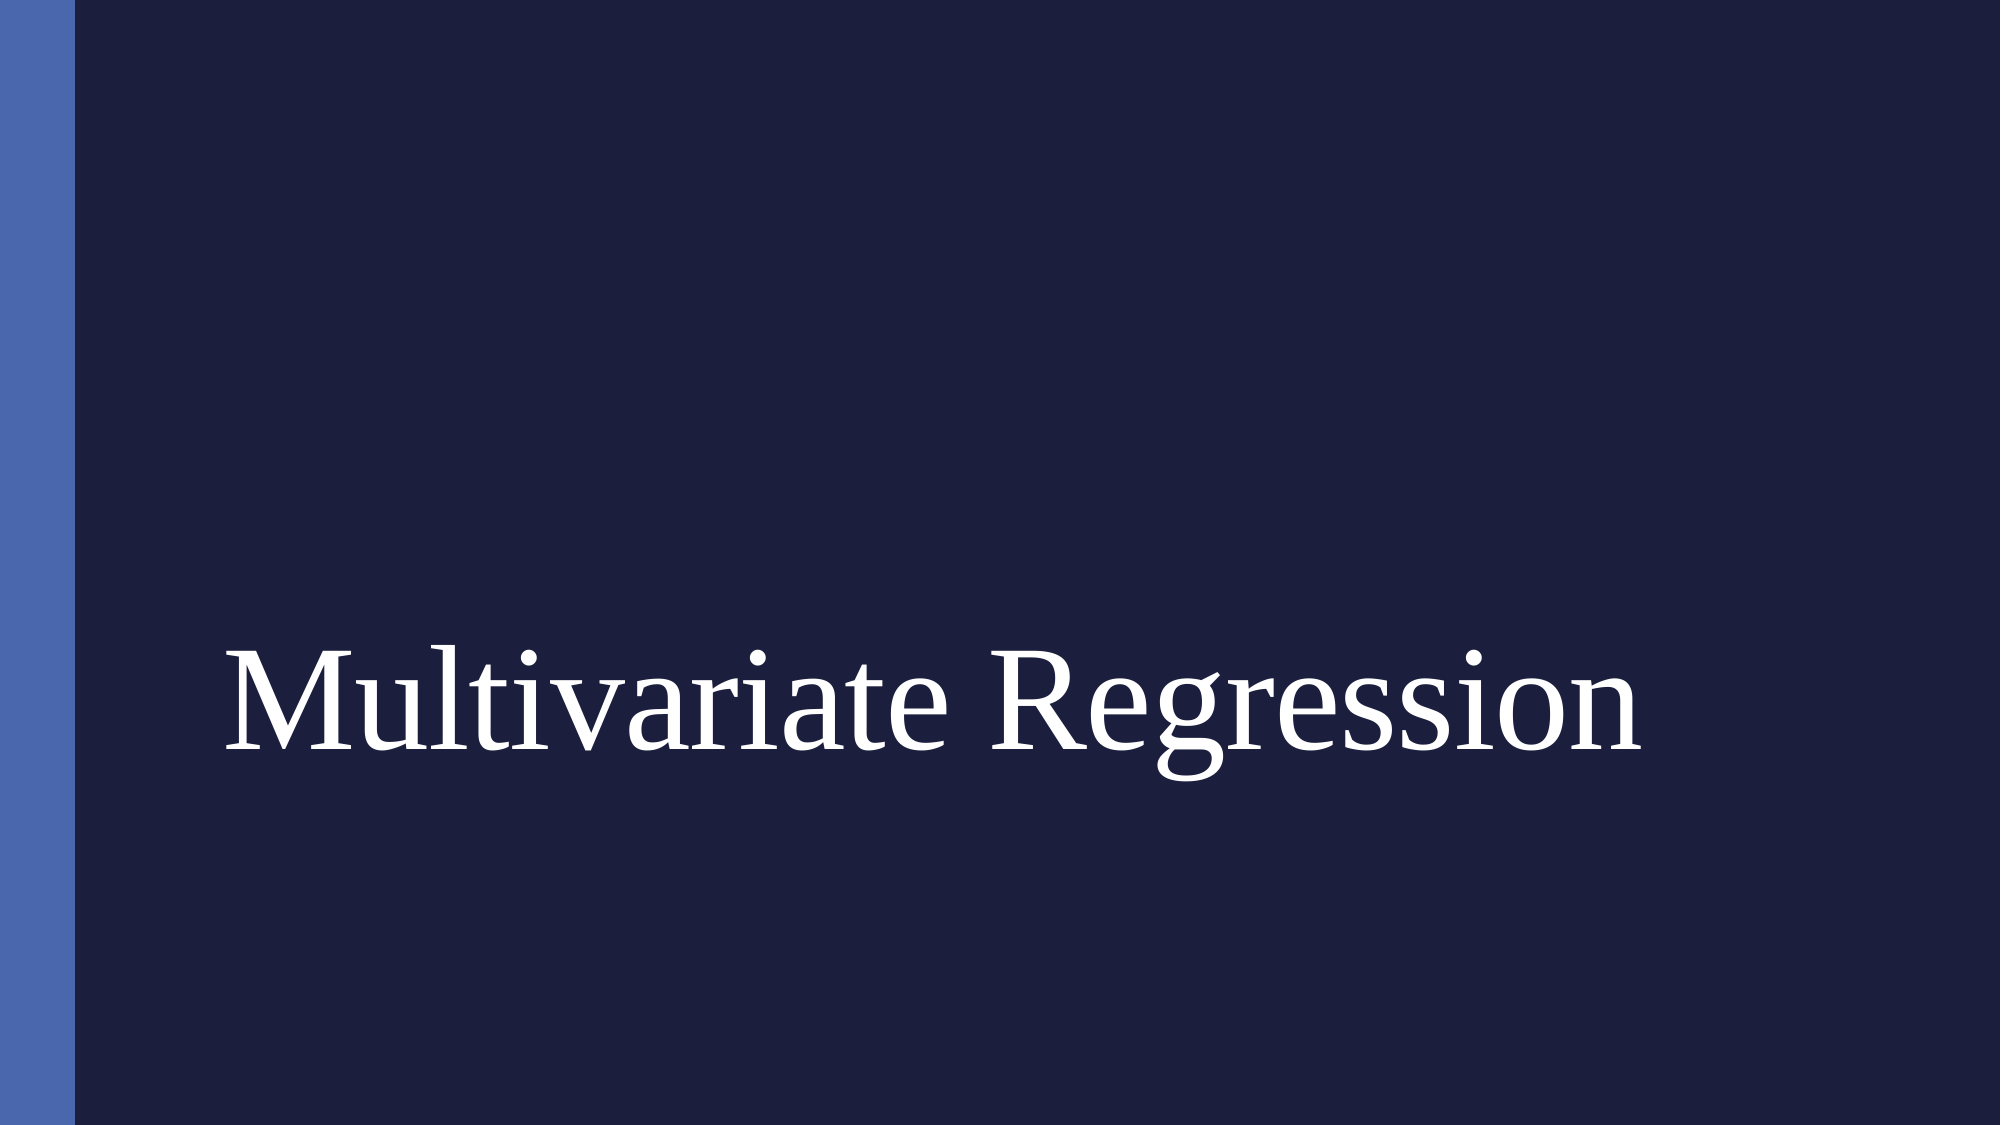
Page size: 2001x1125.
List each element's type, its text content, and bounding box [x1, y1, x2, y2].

title Multivariate Regression [206, 124, 1752, 788]
